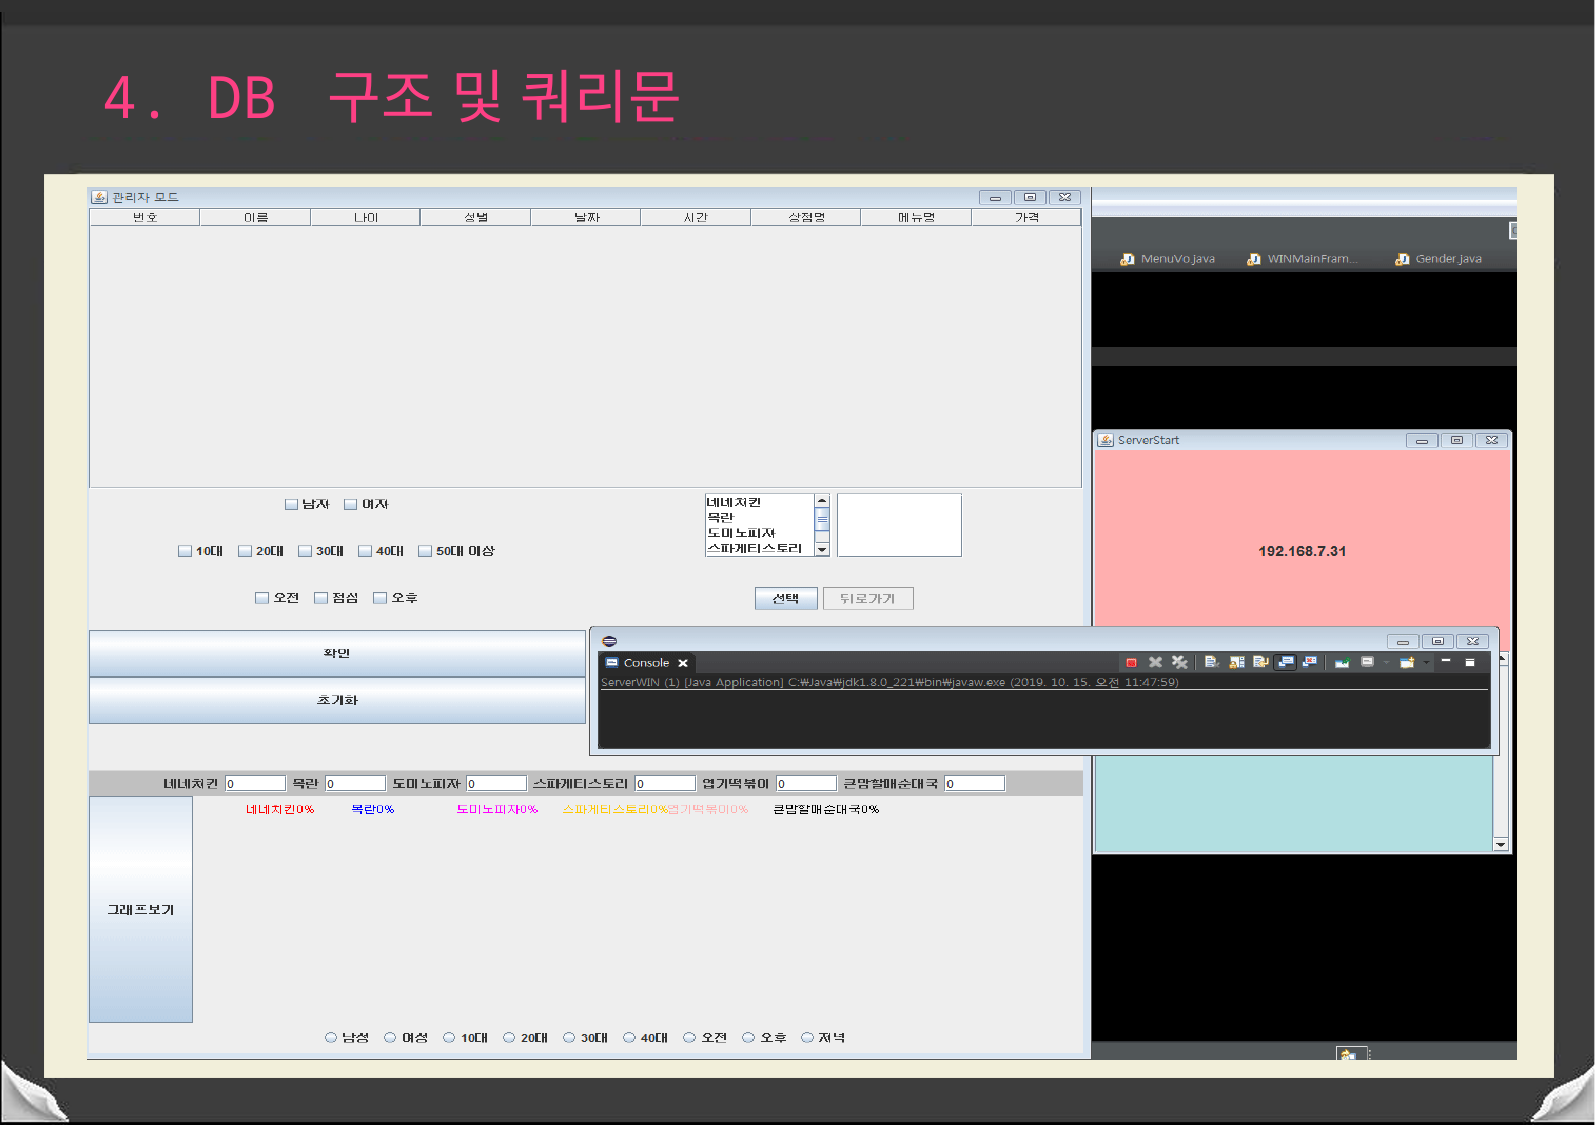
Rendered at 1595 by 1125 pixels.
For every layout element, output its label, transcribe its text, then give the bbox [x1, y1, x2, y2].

text_box 4. DB 구조 및 쿼리문 [86, 0, 810, 188]
picture [0, 0, 1595, 1125]
